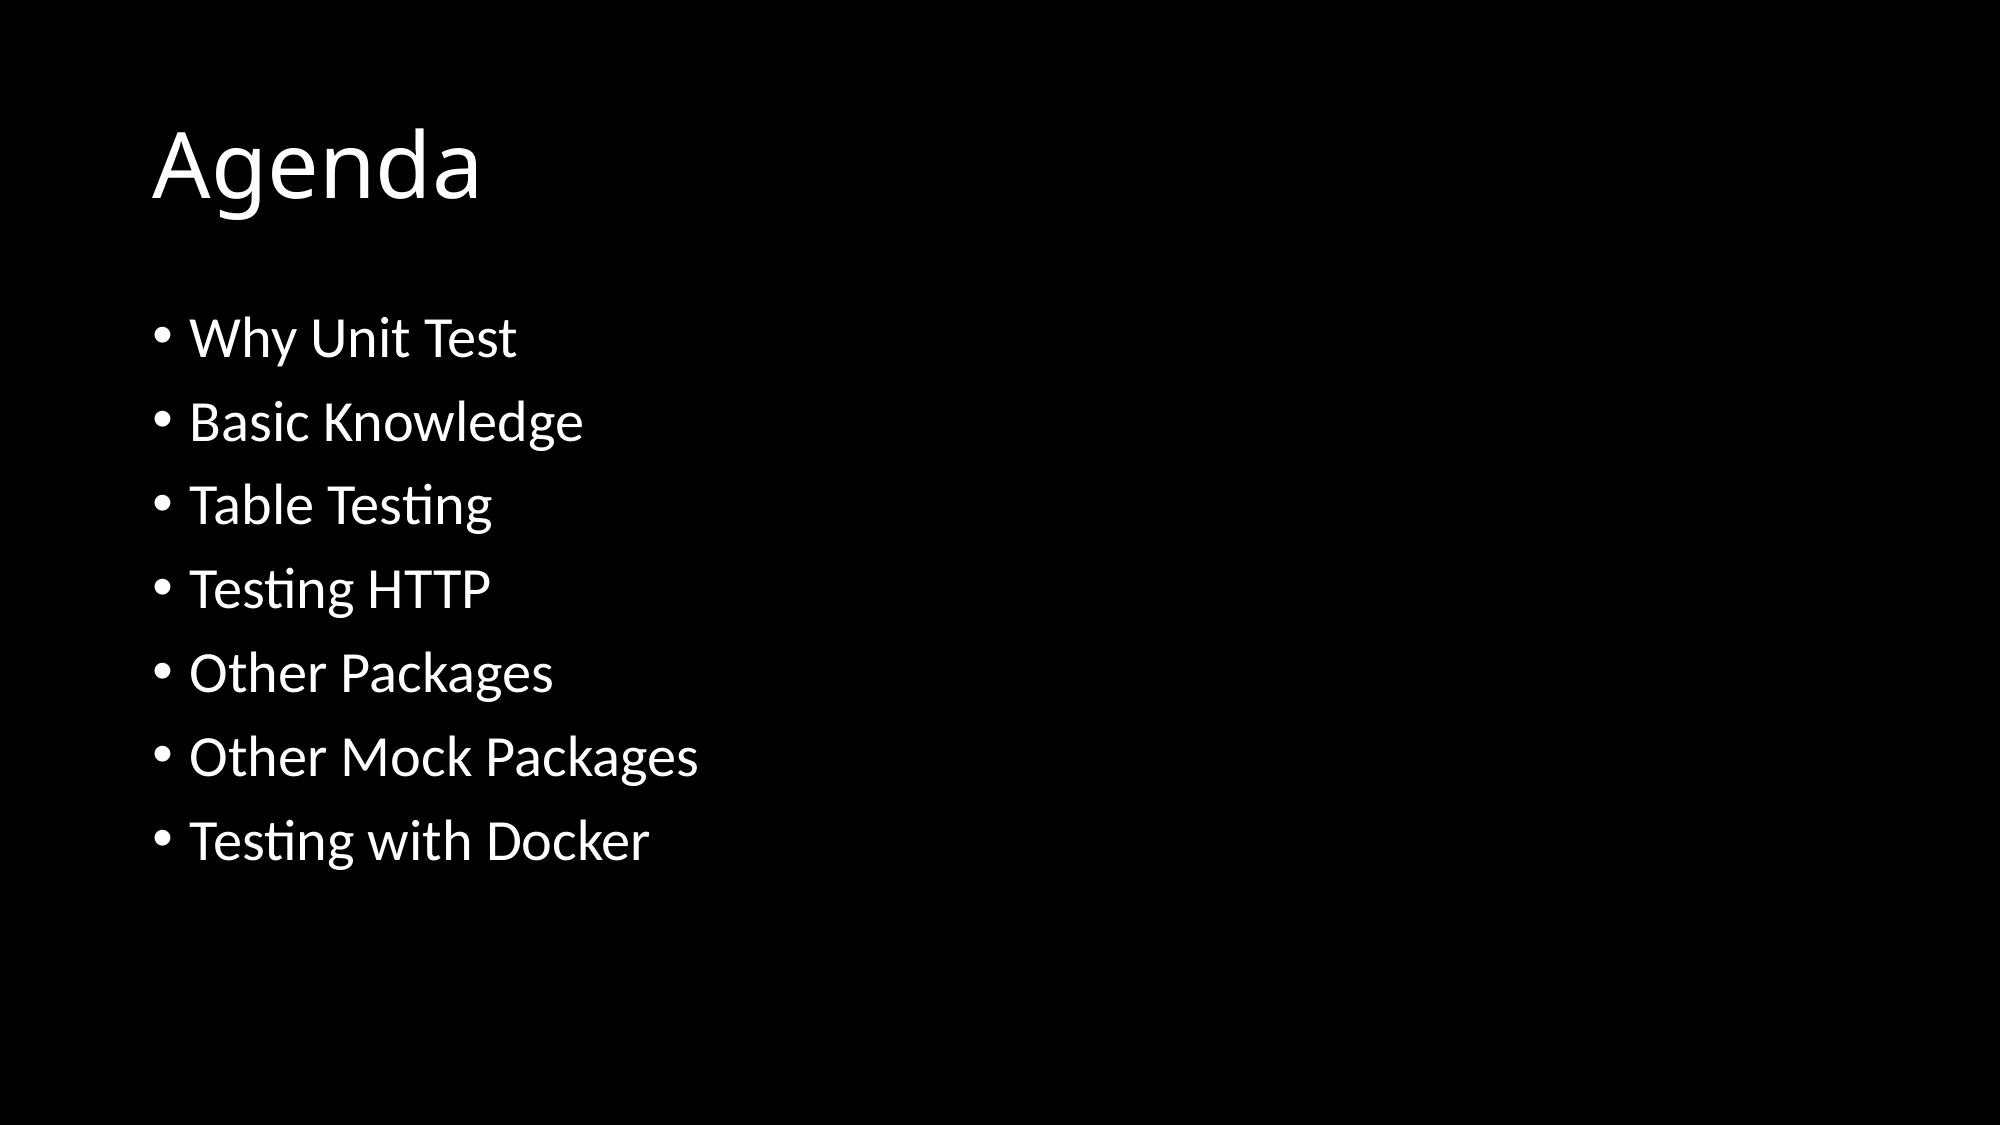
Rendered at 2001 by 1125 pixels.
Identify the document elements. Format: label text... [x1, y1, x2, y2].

title Agenda [137, 59, 1863, 278]
list Why Unit Test Basic Knowledge Table Testing Testing HTTP Other Packages Other Mock Packages Testing with Docker [137, 299, 1863, 1014]
